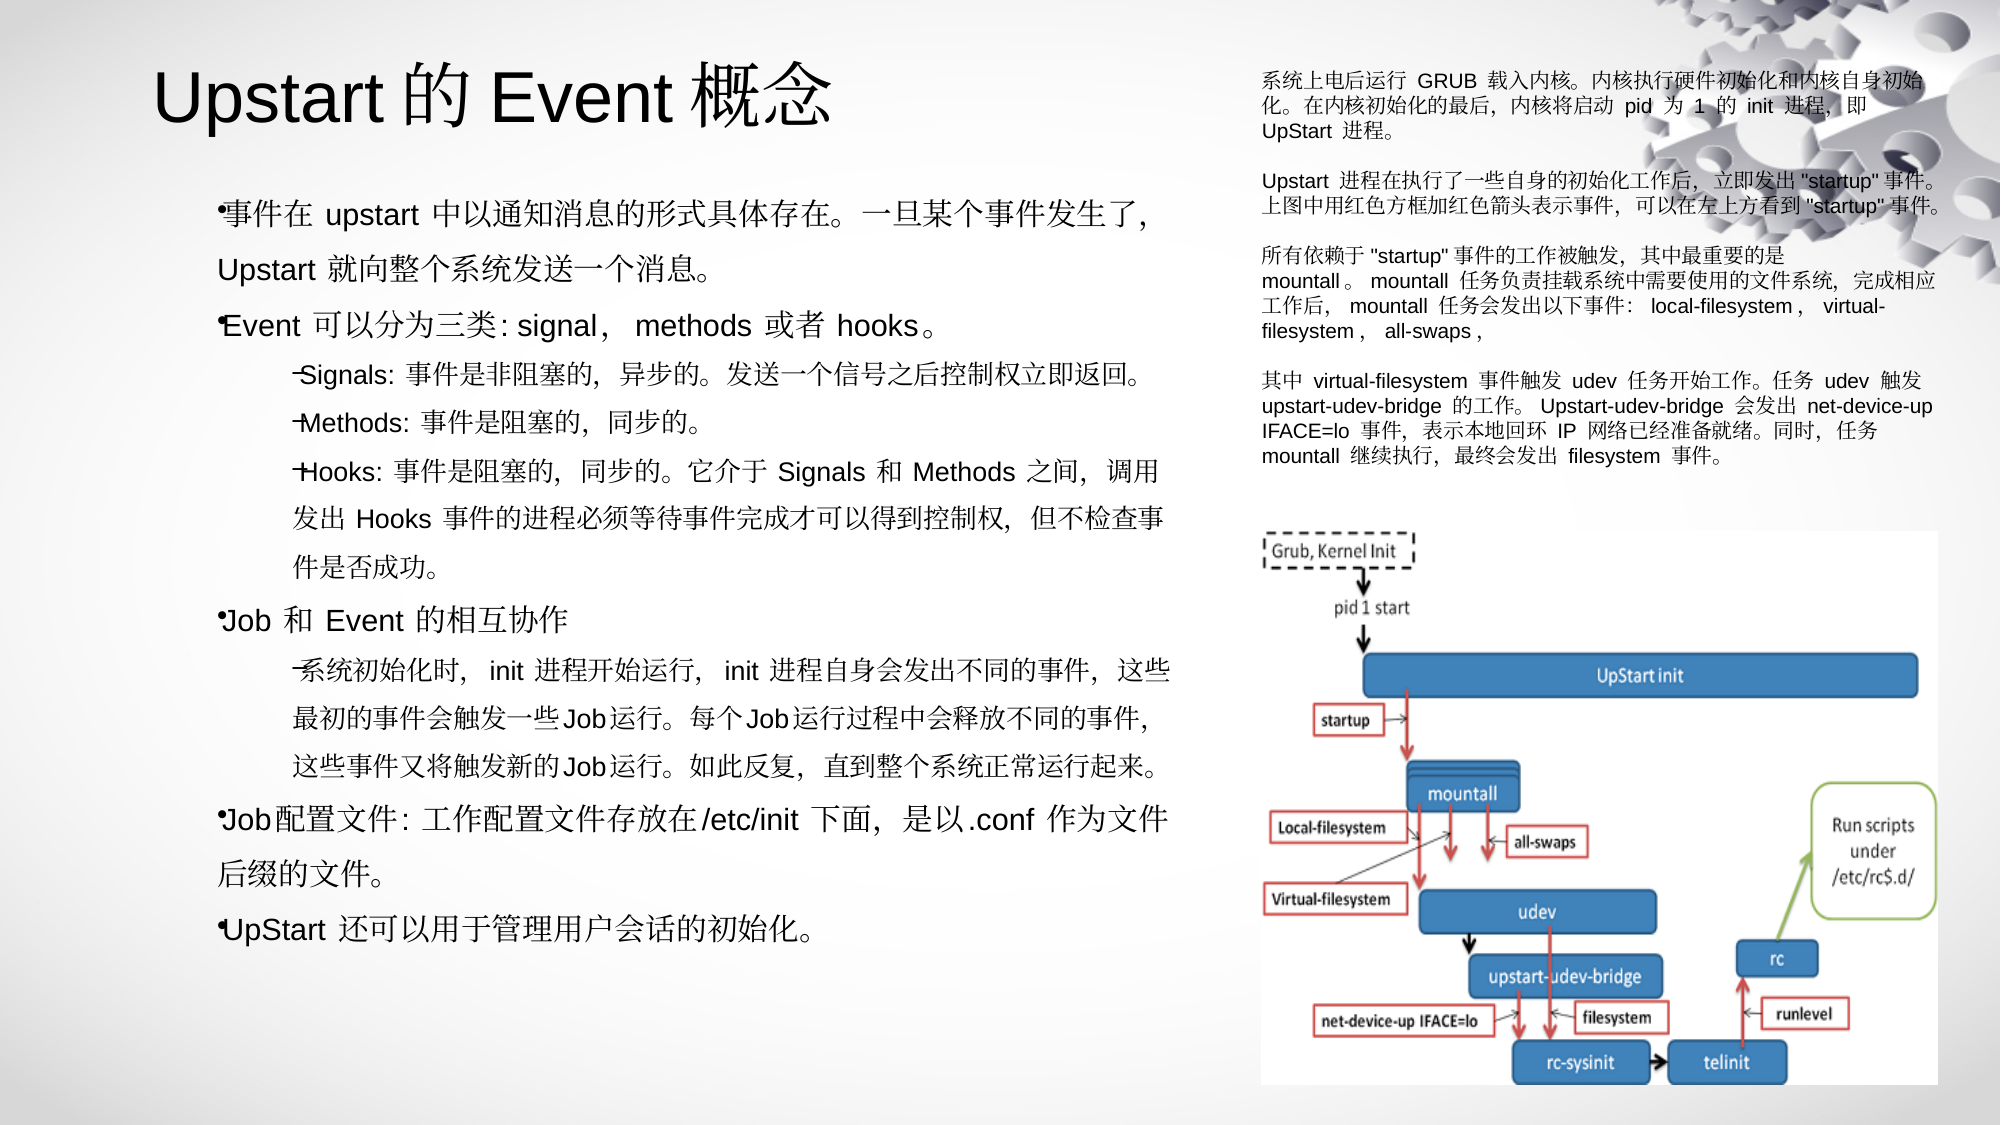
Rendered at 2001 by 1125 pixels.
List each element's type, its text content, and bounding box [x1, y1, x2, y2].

picture [0, 0, 2000, 1125]
list 事件在 upstart 中以通知消息的形式具体存在。一旦某个事件发生了，Upstart 就向整个系统发送一个消息。 Event 可以分为三类: signal，methods 或者 hooks。 Signals: 事件是非阻塞的，异步的。发送一个信号之后控制权立即返回。 Methods: 事件是阻塞的，同步的。 Hooks: 事件是阻塞的，同步的。它介于 Signals 和 Methods 之间，调用发出 Hooks 事件的进程必须等待事件完成才可以得到控制权，但不检查事件是否成功。 Job 和 Event 的相互协作 系统初始化时，init 进程开始运行，init 进程自身会发出不同的事件，这些最初的事件会触发一些Job运行。每个Job运行过程中会释放不同的事件，这些事件又将触发新的Job运行。如此反复，直到整个系统正常运行起来。 Job配置文件: 工作配置文件存放在/etc/init 下面，是以.conf 作为文件后缀的文件。 UpStart 还可以用于管理用户会话的初始化。 [137, 169, 1189, 1014]
text_box 系统上电后运行 GRUB 载入内核。内核执行硬件初始化和内核自身初始化。在内核初始化的最后，内核将启动 pid 为 1 的 init 进程，即 UpStart 进程。 Upstart 进程在执行了一些自身的初始化工作后，立即发出"startup"事件。上图中用红色方框加红色箭头表示事件，可以在左上方看到"startup"事件。 所有依赖于"startup"事件的工作被触发，其中最重要的是 mountall。mountall 任务负责挂载系统中需要使用的文件系统，完成相应工作后，mountall 任务会发出以下事件：local-filesystem，virtual-filesystem，all-swaps， 其中 virtual-filesystem 事件触发 udev 任务开始工作。任务 udev 触发 upstart-udev-bridge 的工作。Upstart-udev-bridge 会发出 net-device-up IFACE=lo 事件，表示本地回环 IP 网络已经准备就绪。同时，任务 mountall 继续执行，最终会发出 filesystem 事件。 [1247, 60, 1952, 475]
title Upstart的Event概念 [137, 42, 1863, 146]
